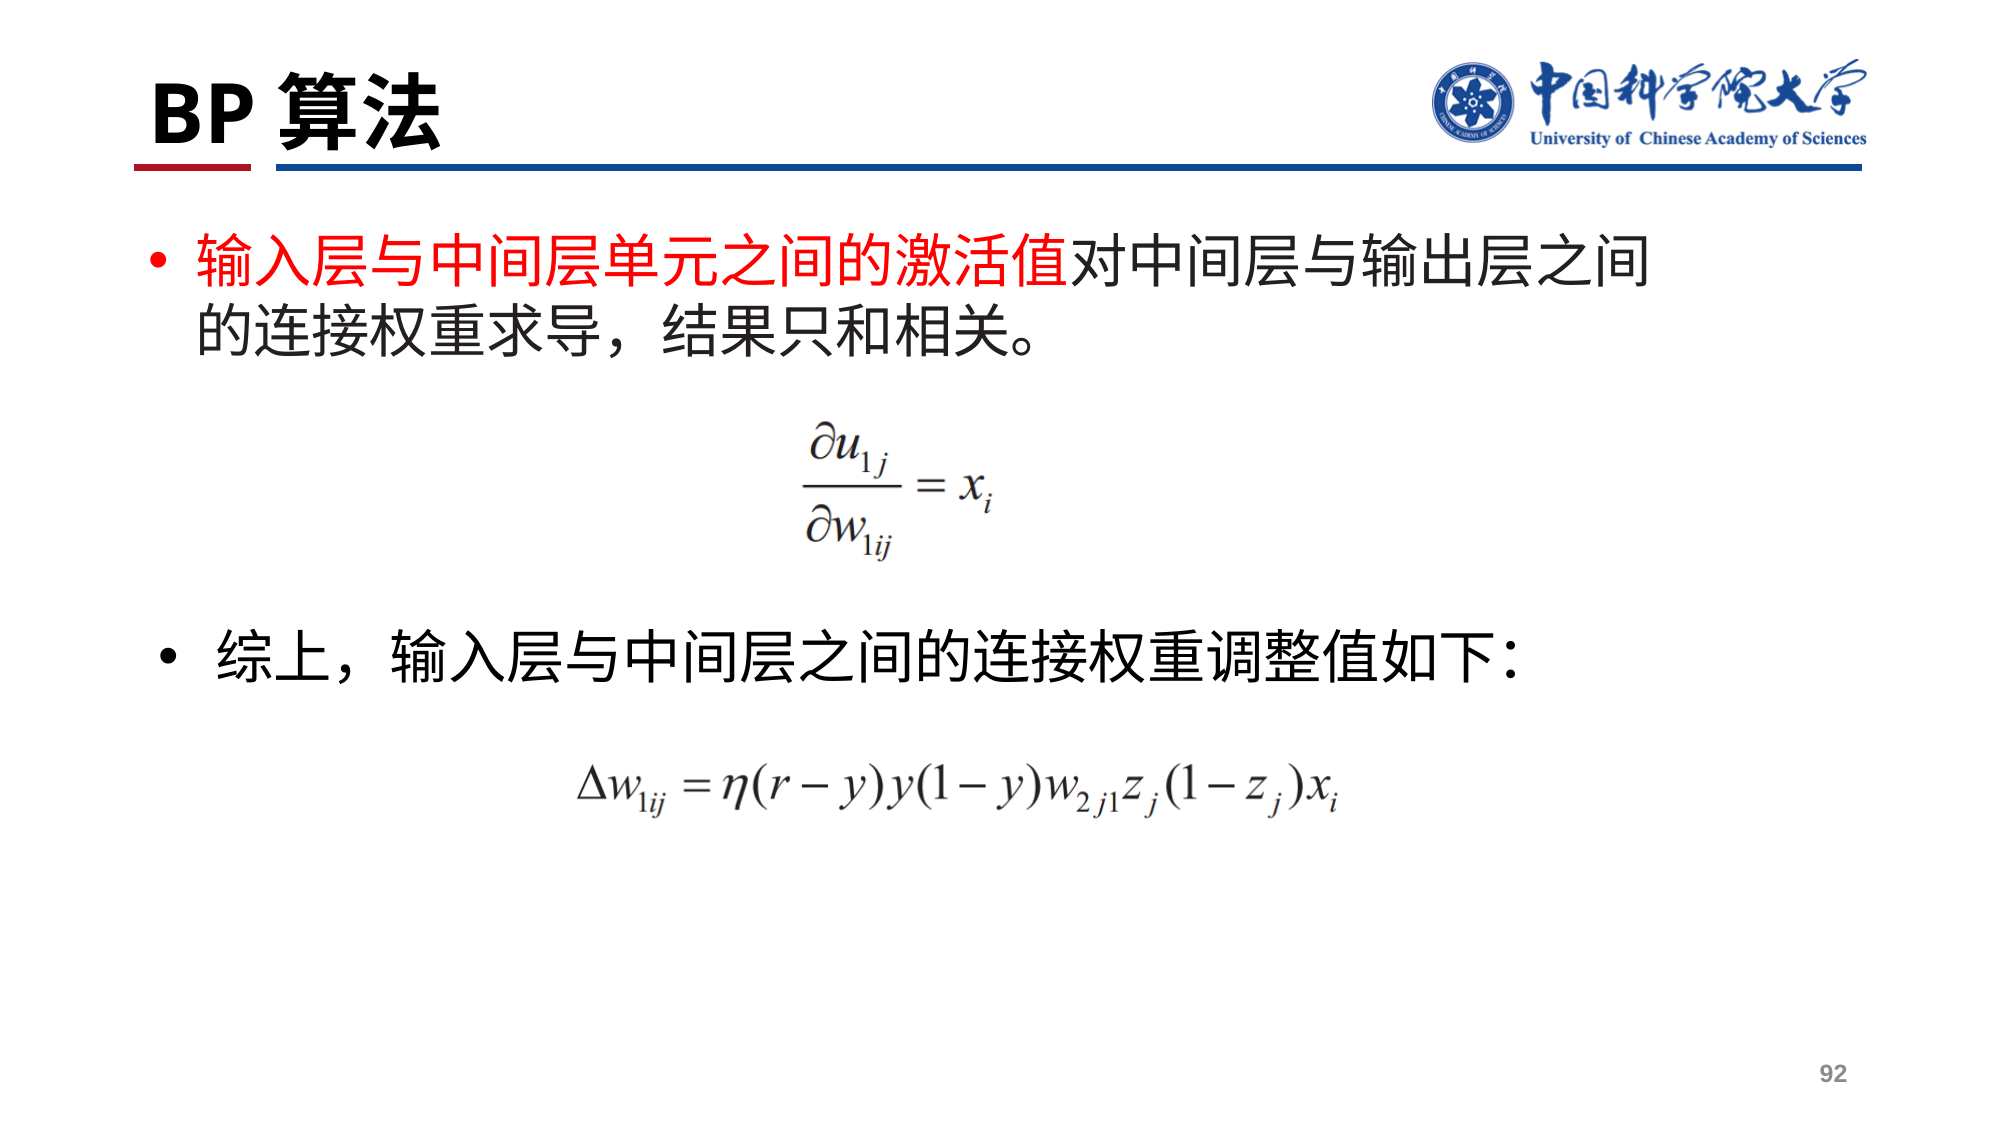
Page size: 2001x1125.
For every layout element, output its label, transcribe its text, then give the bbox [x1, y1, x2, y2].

picture [782, 413, 1012, 571]
title BP算法 [133, 0, 1863, 168]
picture [1863, 59, 1867, 148]
text_box 综上，输入层与中间层之间的连接权重调整值如下： [144, 612, 1570, 698]
slide_number 92 [1412, 1042, 1863, 1103]
picture [567, 739, 1357, 844]
